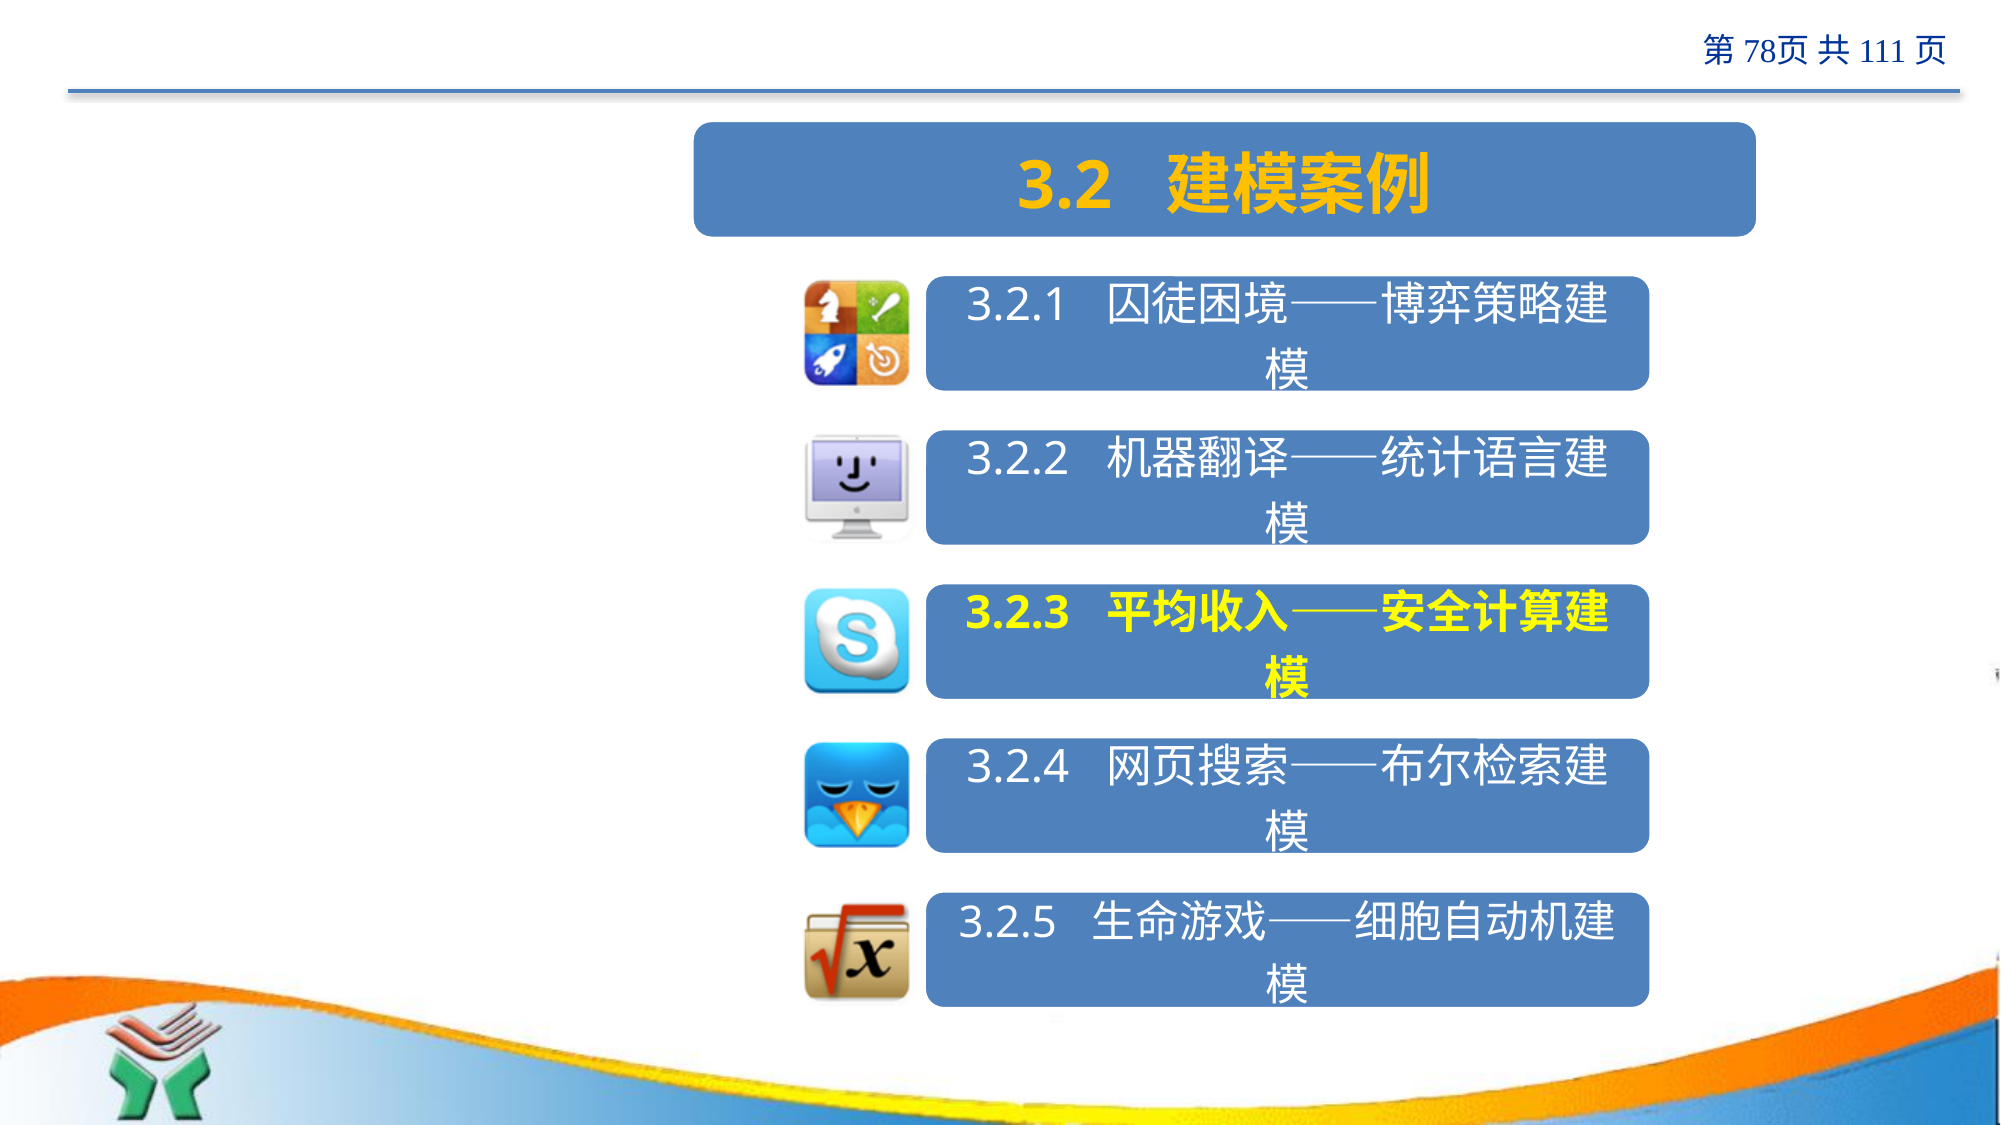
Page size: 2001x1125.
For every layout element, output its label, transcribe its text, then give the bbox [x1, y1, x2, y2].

list 1.1.1 计算机的发展 [47, 102, 1959, 1087]
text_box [557, 119, 1892, 1010]
picture [0, 0, 2001, 1125]
